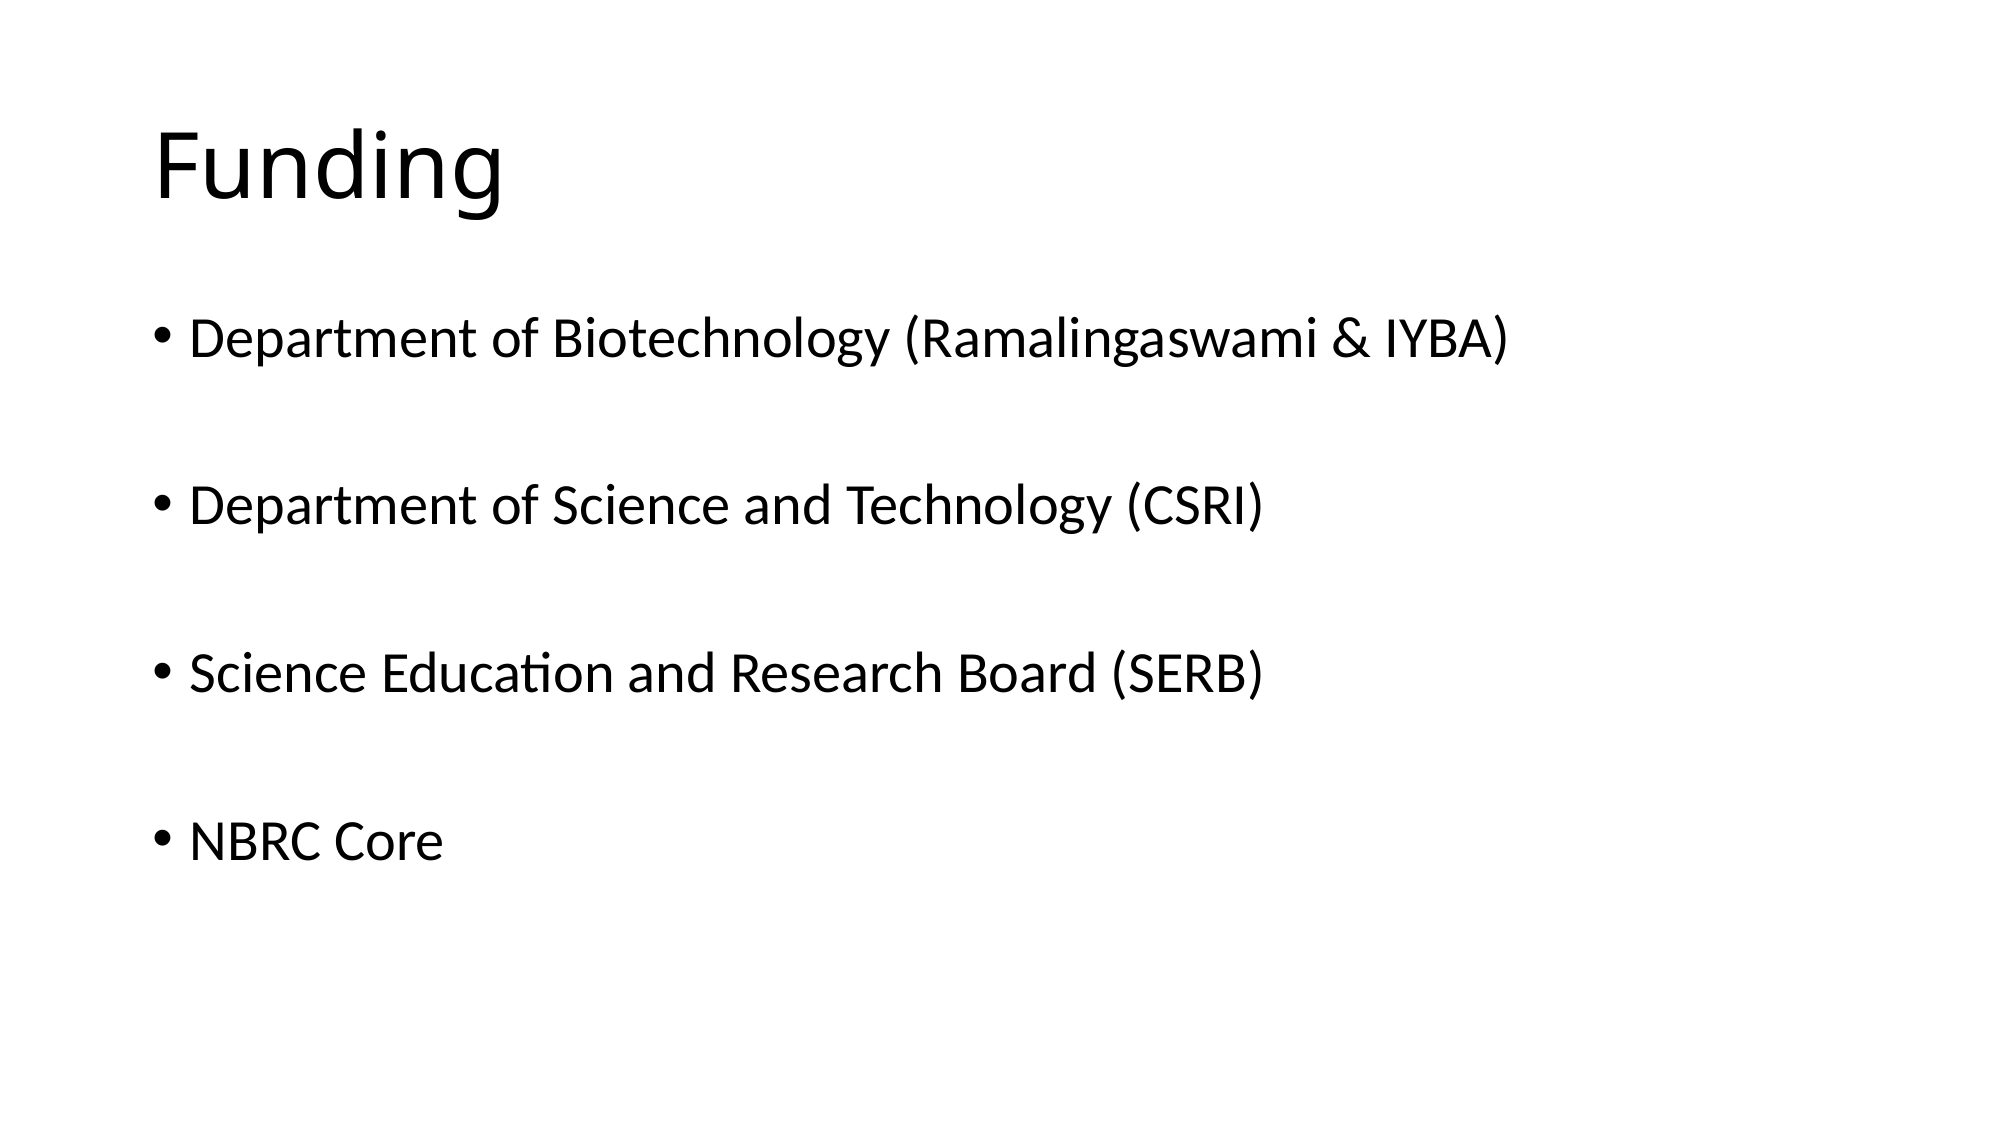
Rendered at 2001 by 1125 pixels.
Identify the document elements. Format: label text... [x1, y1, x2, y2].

title Funding [137, 59, 1863, 278]
list Department of Biotechnology (Ramalingaswami & IYBA) Department of Science and Technology (CSRI) Science Education and Research Board (SERB) NBRC Core [137, 299, 1863, 1014]
